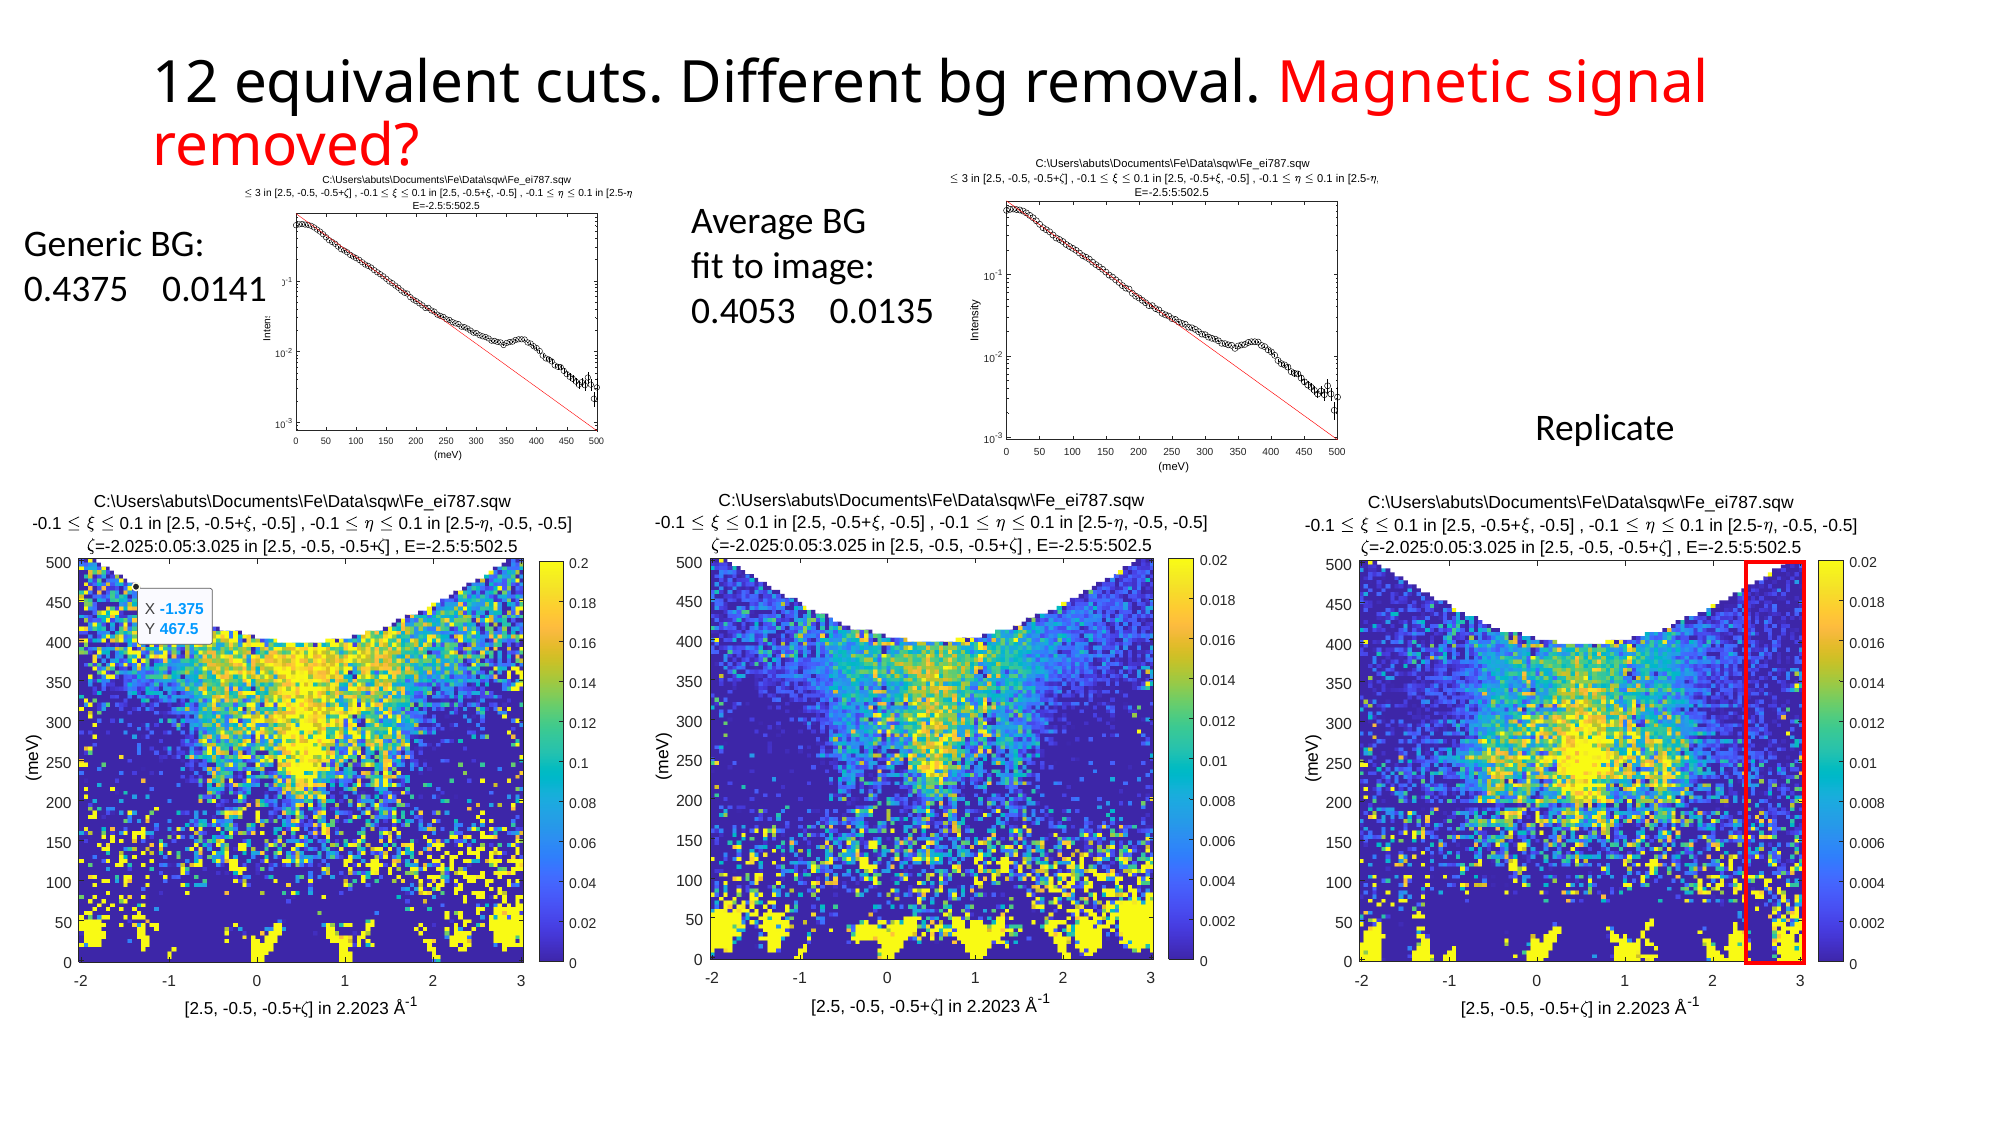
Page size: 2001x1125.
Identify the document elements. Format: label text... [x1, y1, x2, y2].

text_box Generic BG: 0.4375 0.0141 [9, 211, 245, 317]
picture [950, 154, 1378, 475]
text_box Average BG fit to image: 0.4053 0.0135 [676, 189, 950, 339]
picture [4, 485, 1936, 1020]
title 12 equivalent cuts. Different bg removal. Magnetic signal removed? [137, 59, 1863, 171]
picture [245, 171, 633, 462]
text_box Replicate [1520, 395, 1690, 456]
